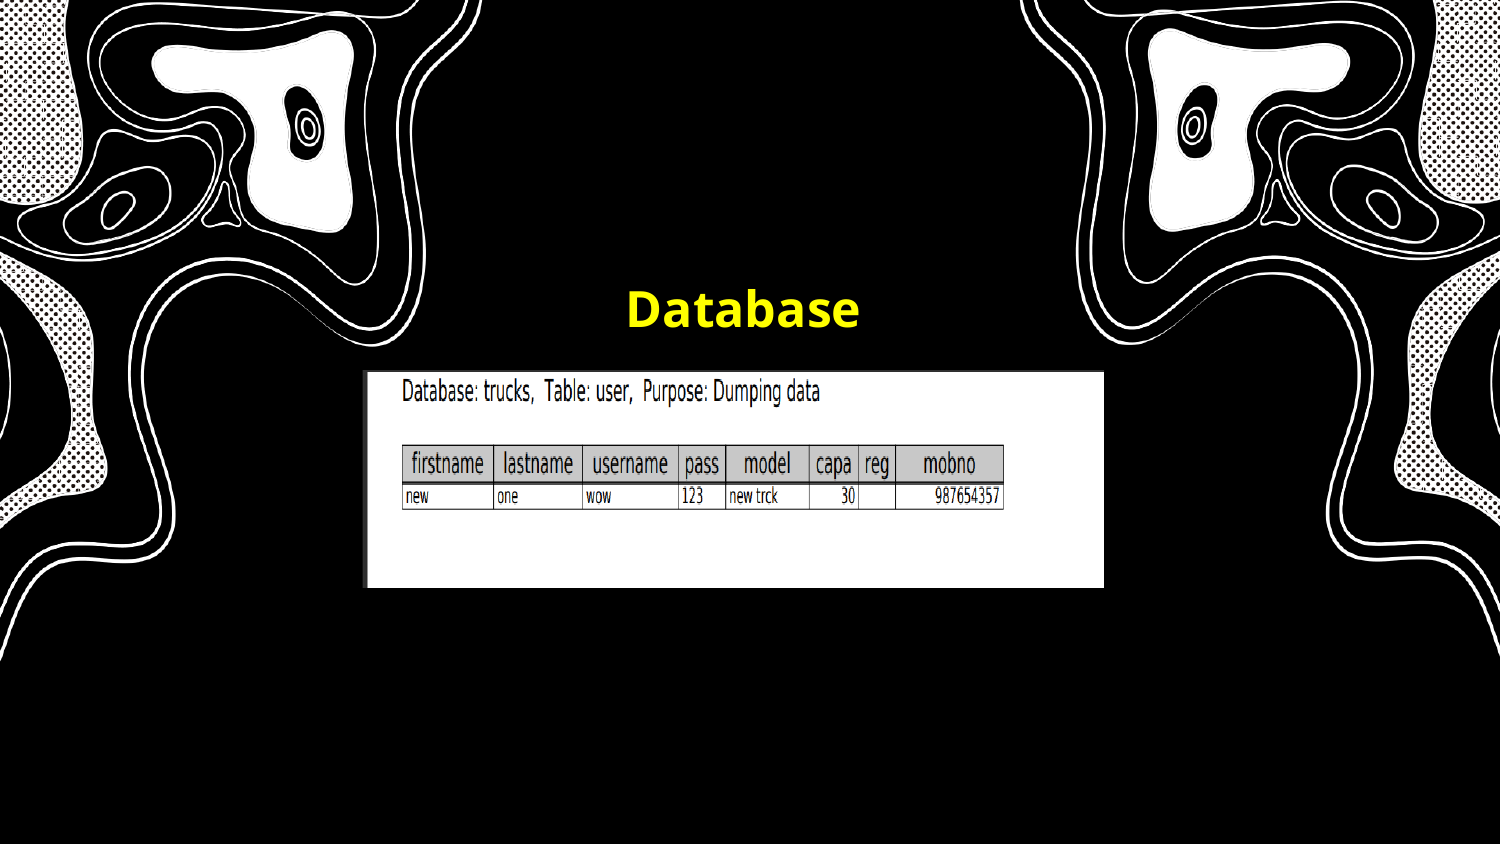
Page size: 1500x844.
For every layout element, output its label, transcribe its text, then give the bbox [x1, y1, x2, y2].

title Database [418, 262, 1082, 347]
picture [0, 0, 1500, 844]
